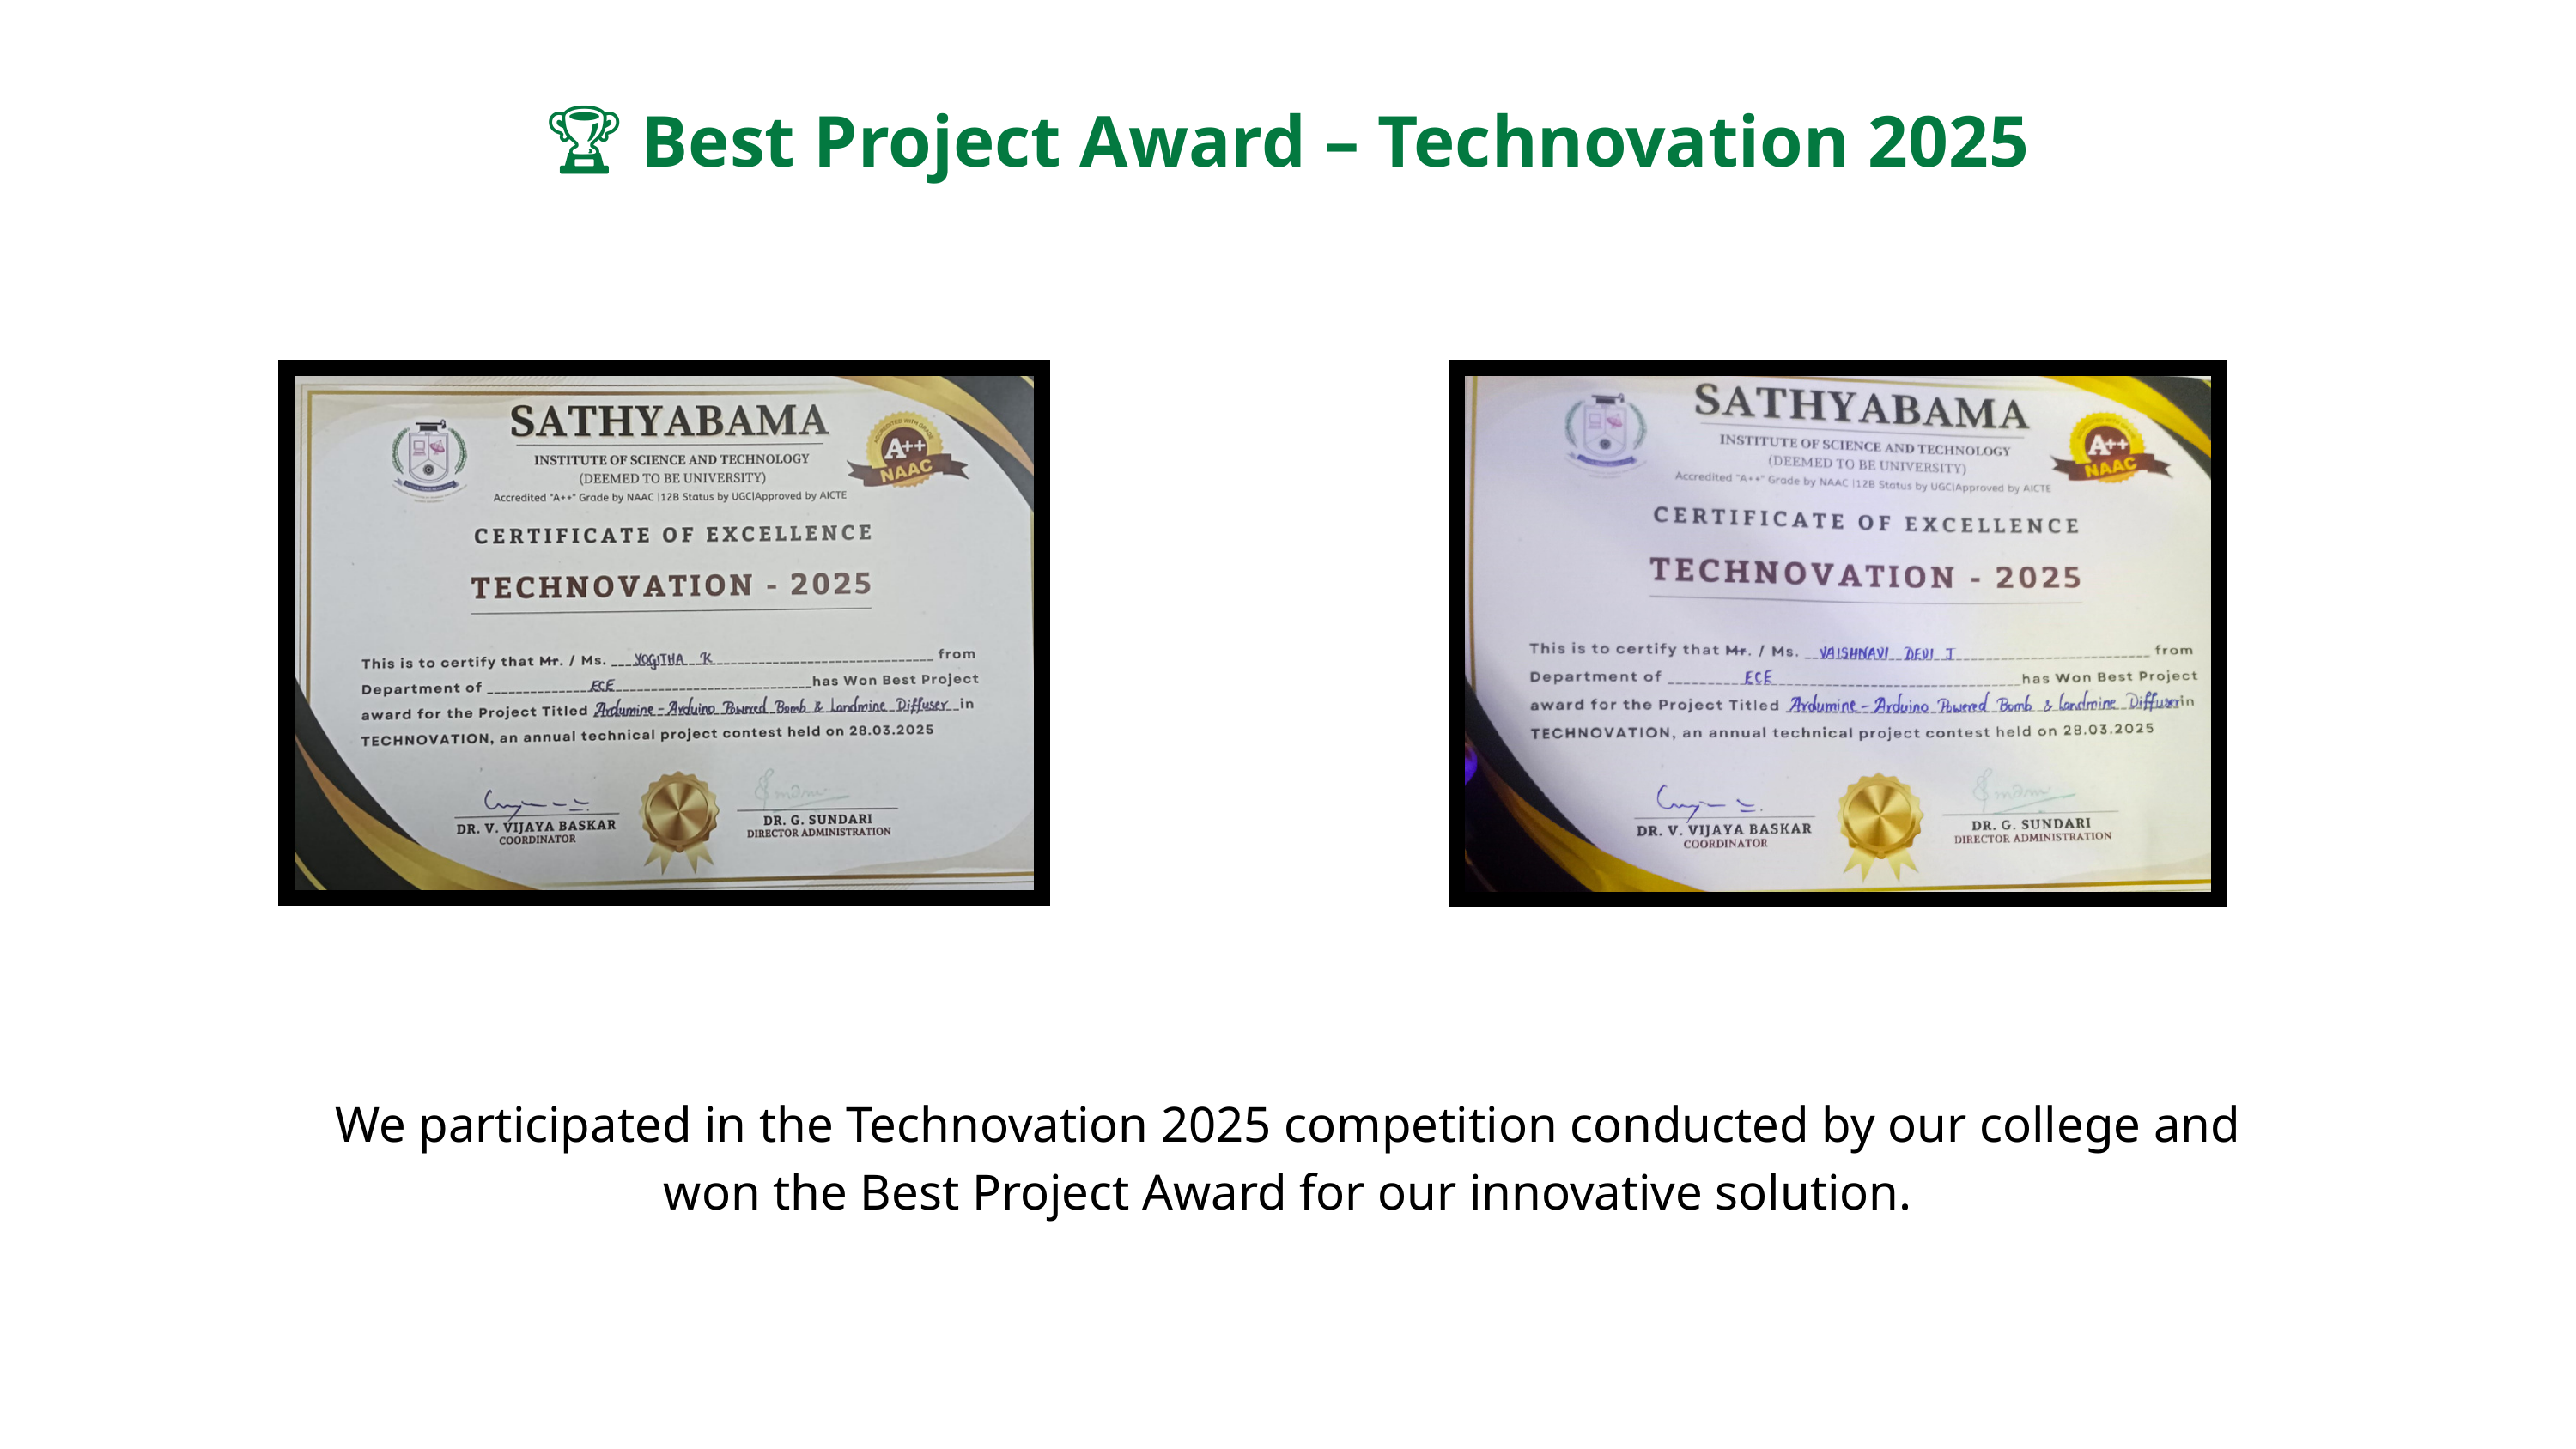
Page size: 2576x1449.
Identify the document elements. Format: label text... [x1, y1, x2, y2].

text_box 🏆 Best Project Award – Technovation 2025 [522, 82, 2054, 181]
text_box [1456, 367, 2219, 900]
text_box [286, 367, 1042, 899]
text_box We participated in the Technovation 2025 competition conducted by our college and won the Best Project Award for our innovative solution. [307, 1083, 2268, 1220]
